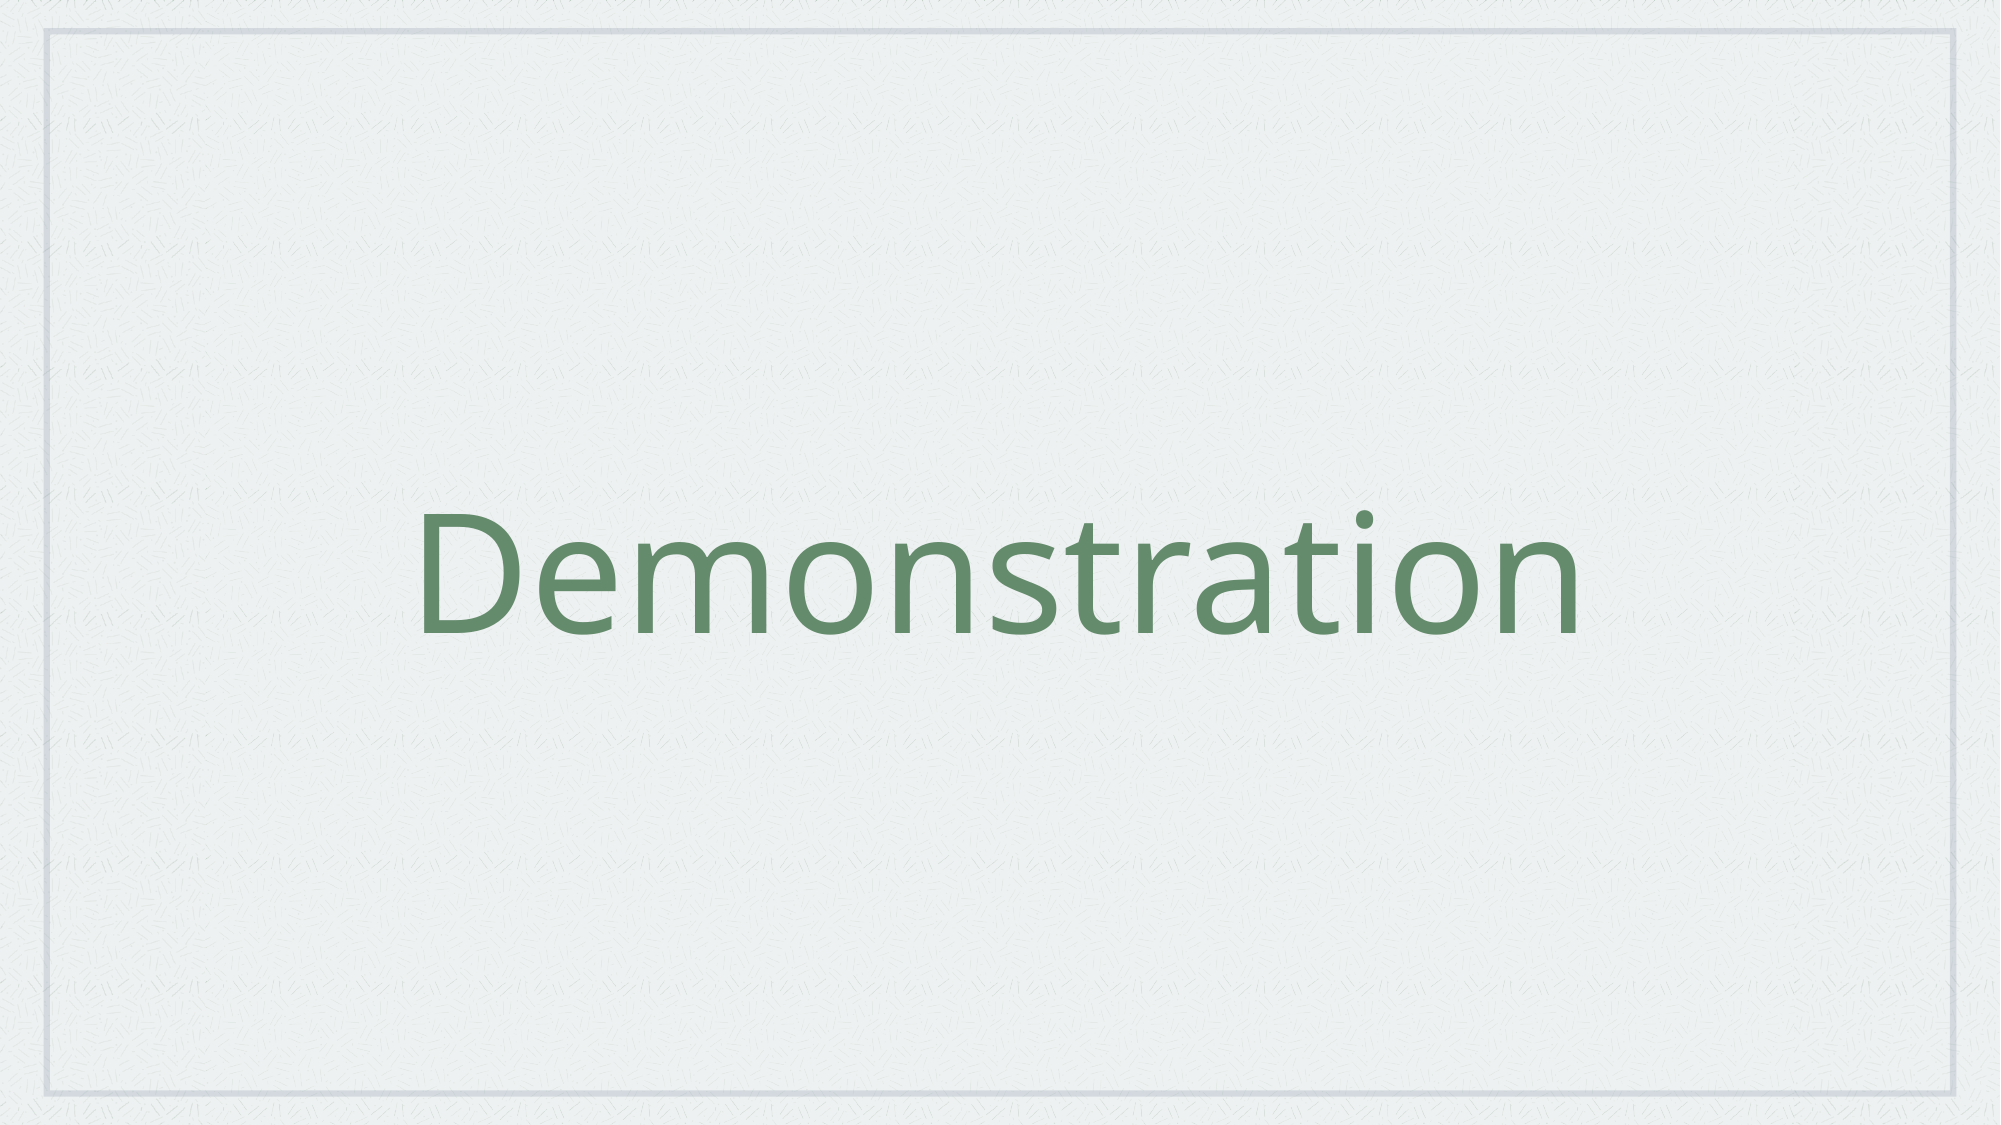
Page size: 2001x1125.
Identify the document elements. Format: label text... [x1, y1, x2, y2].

picture [0, 0, 2000, 1125]
text_box Demonstration [394, 459, 1606, 675]
